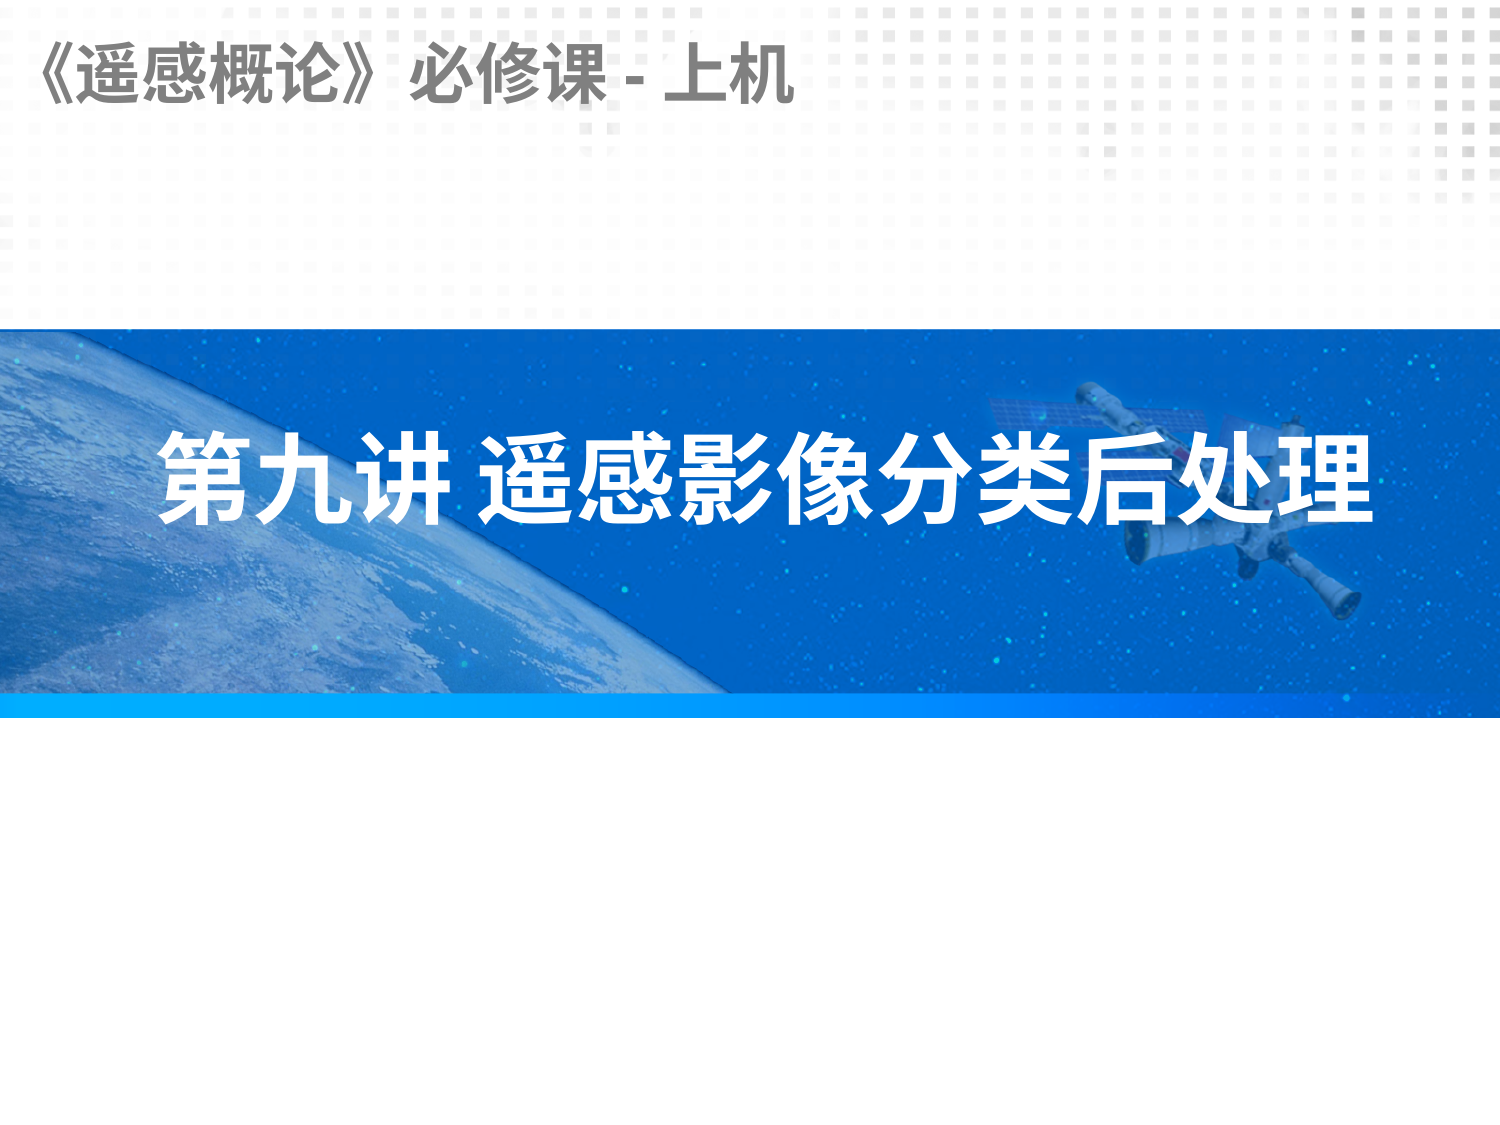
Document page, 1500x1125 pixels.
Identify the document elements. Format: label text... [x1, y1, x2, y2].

text_box 第九讲 遥感影像分类后处理 [123, 408, 1406, 544]
picture [0, 0, 1500, 1125]
text_box 《遥感概论》必修课-上机 [0, 24, 811, 119]
